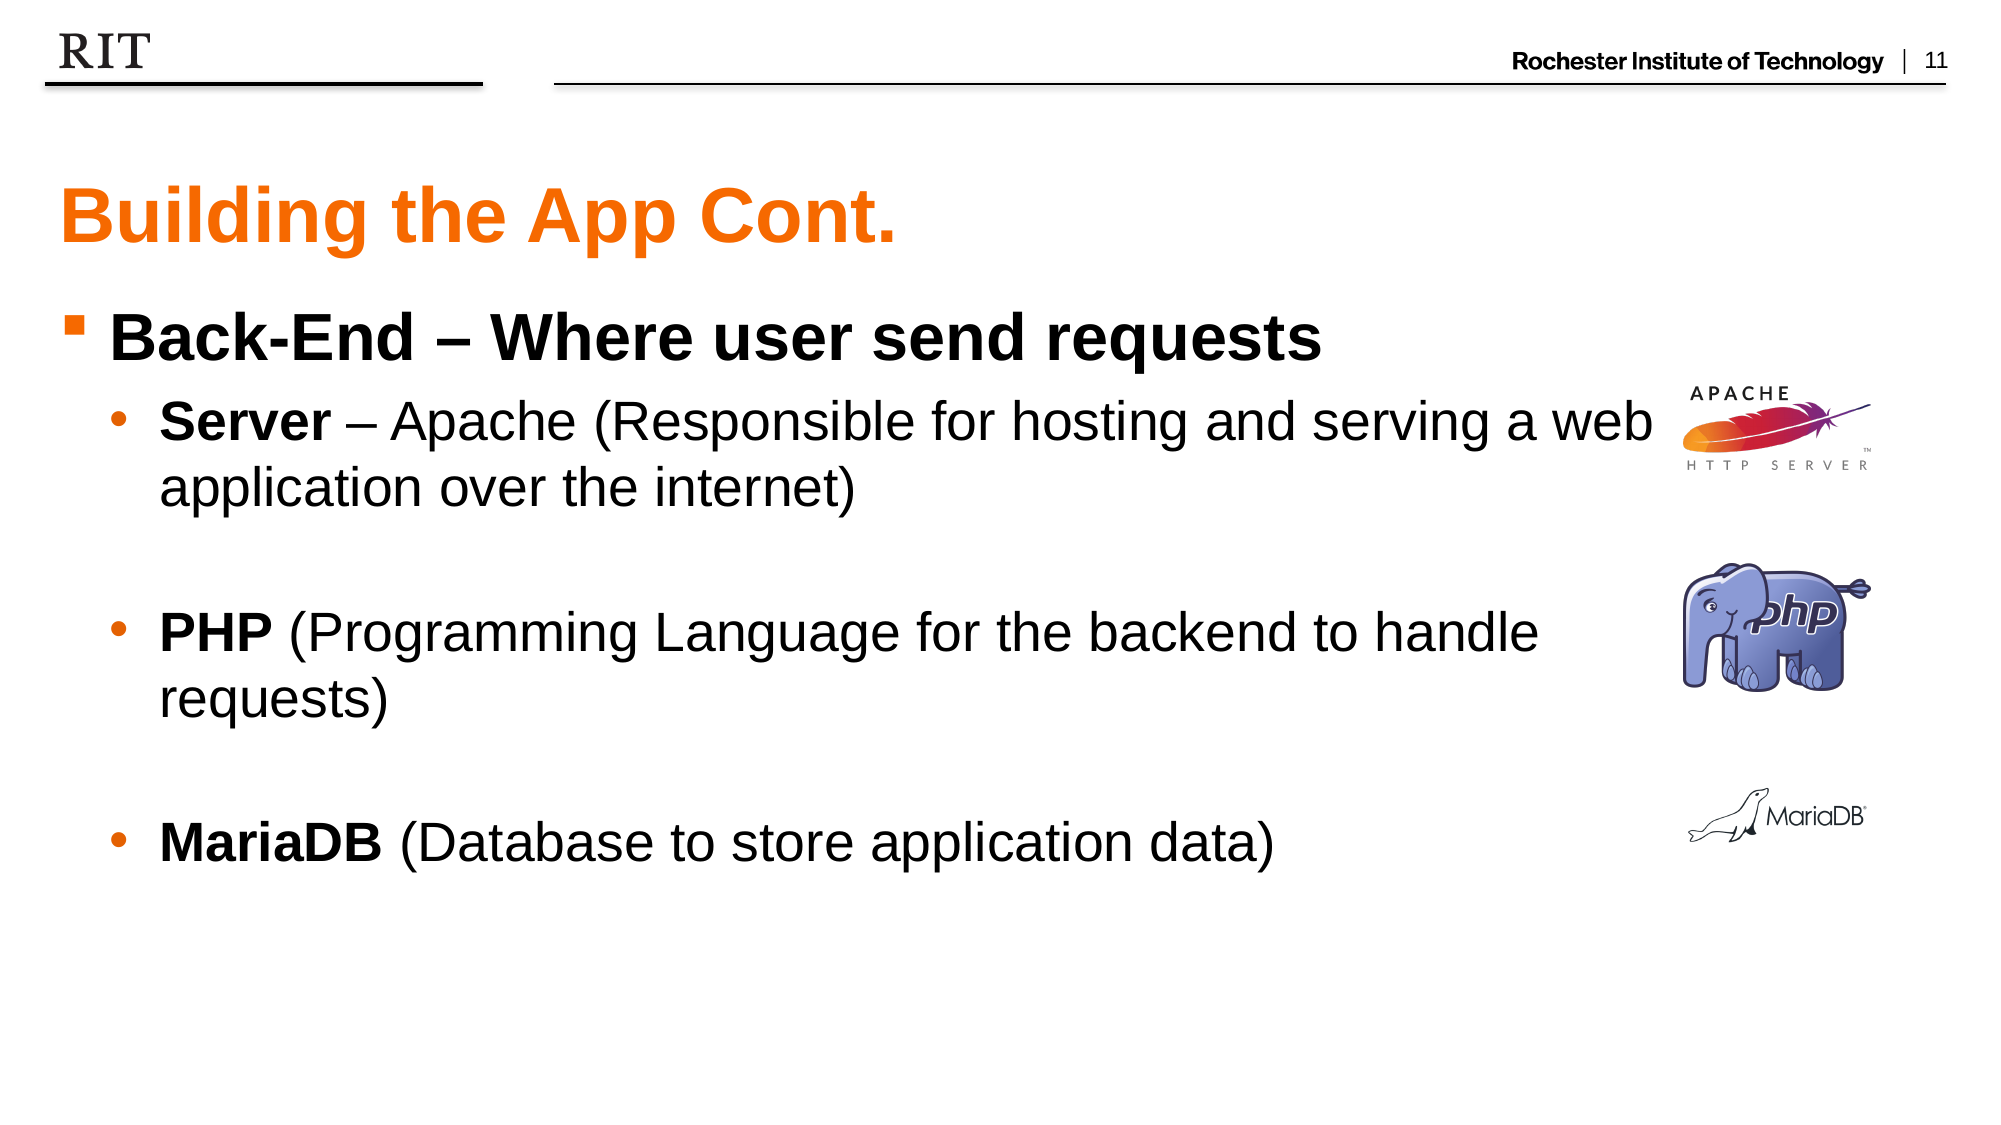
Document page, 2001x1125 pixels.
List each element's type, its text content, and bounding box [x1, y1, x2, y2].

picture [1683, 562, 1872, 692]
picture [1502, 42, 1891, 77]
picture [1683, 744, 1872, 886]
picture [1683, 356, 1872, 498]
title Building the App Cont. [44, 157, 1744, 272]
list Back-End – Where user send requests Server – Apache (Responsible for hosting and serving a web application over the internet) PHP (Programming Language for the backend to handle requests) MariaDB (Database to store application data) [44, 286, 1760, 905]
